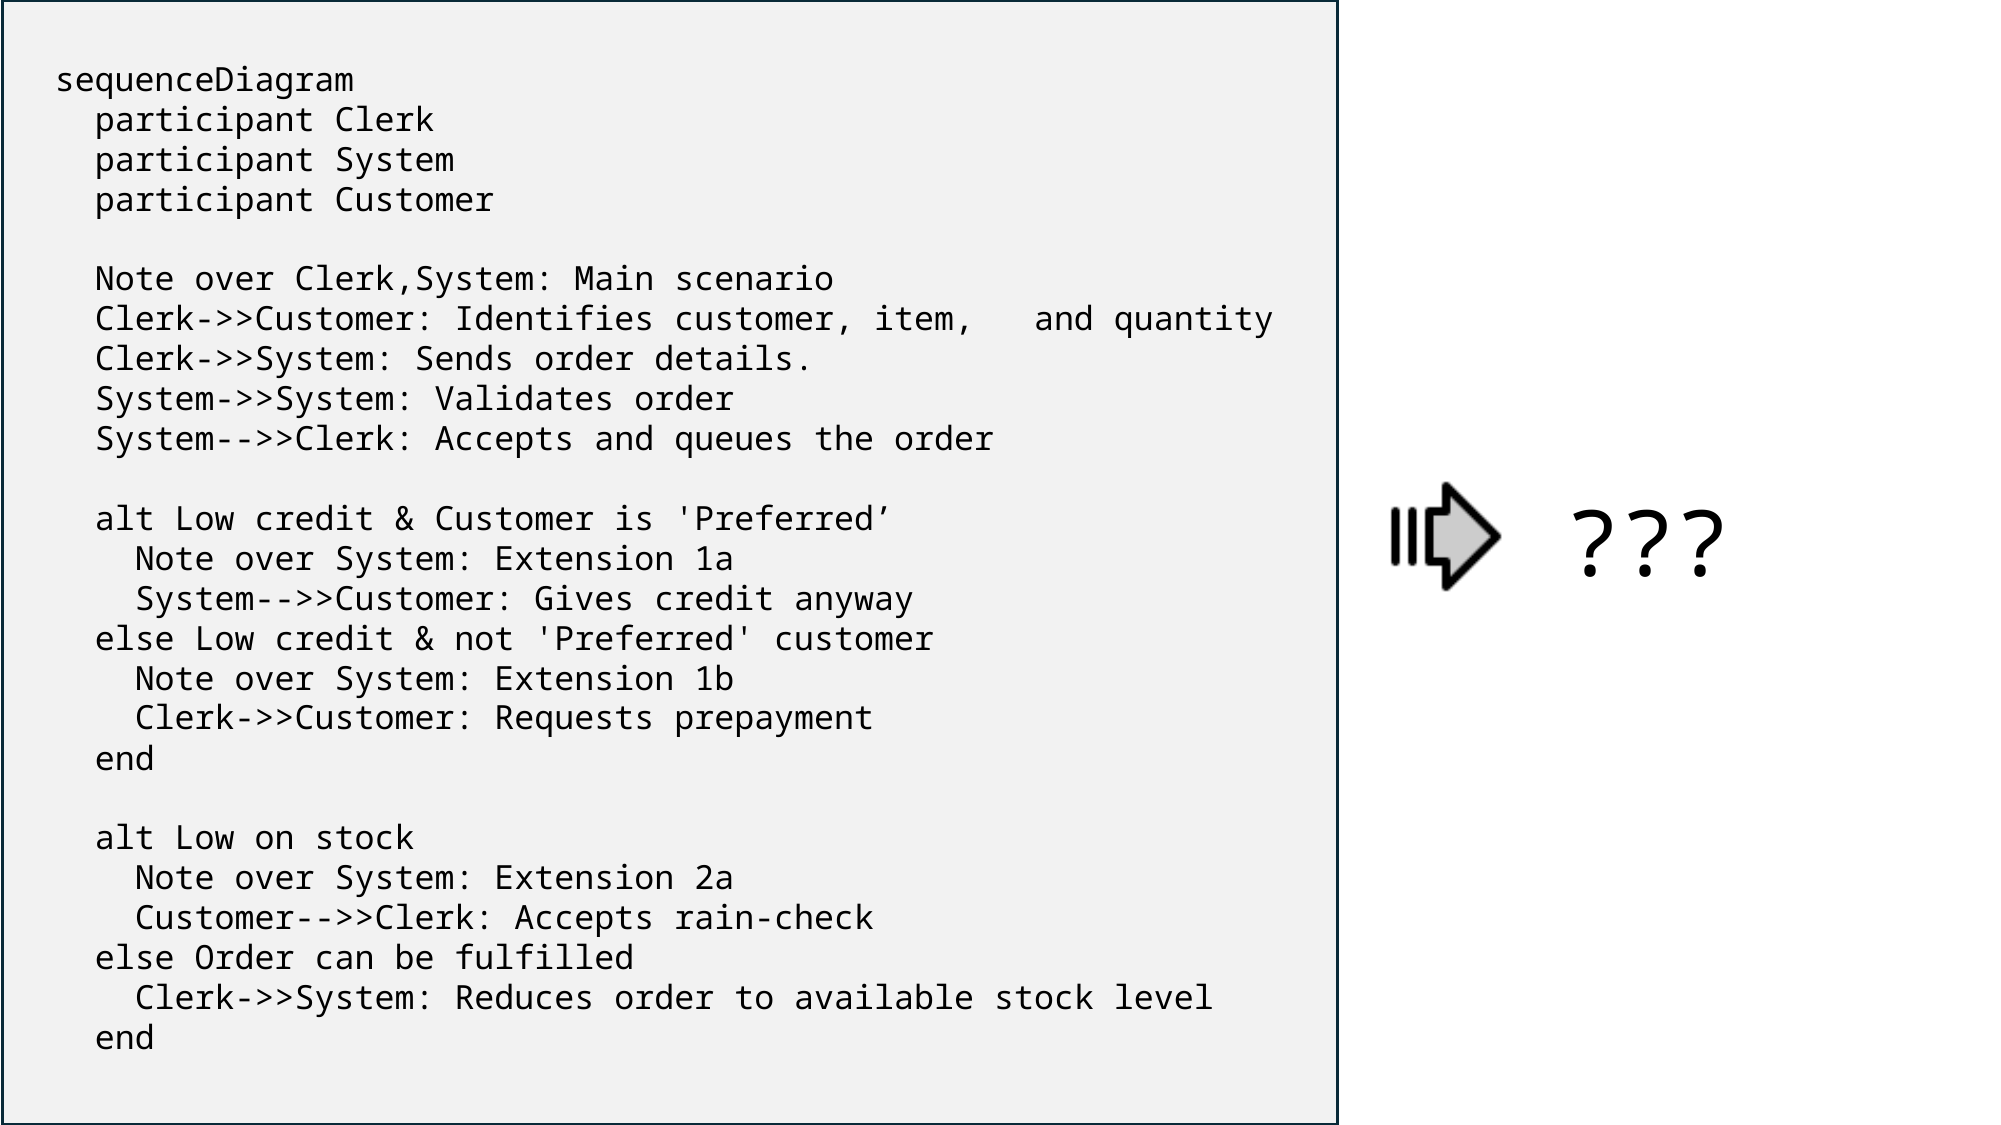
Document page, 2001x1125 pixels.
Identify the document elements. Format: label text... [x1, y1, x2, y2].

text_box sequenceDiagram participant Clerk participant System participant Customer Note over Clerk,System: Main scenario Clerk->>Customer: Identifies customer, item, and quantity Clerk->>System: Sends order details. System->>System: Validates order System-->>Clerk: Accepts and queues the order alt Low credit & Customer is 'Preferred’ Note over System: Extension 1a System-->>Customer: Gives credit anyway else Low credit & not 'Preferred' customer Note over System: Extension 1b Clerk->>Customer: Requests prepayment end alt Low on stock Note over System: Extension 2a Customer-->>Clerk: Accepts rain-check else Order can be fulfilled Clerk->>System: Reduces order to available stock level end [39, 50, 1415, 1125]
picture [1375, 469, 1510, 604]
text_box ??? [1550, 477, 1745, 602]
text_box [1, 0, 1339, 1125]
